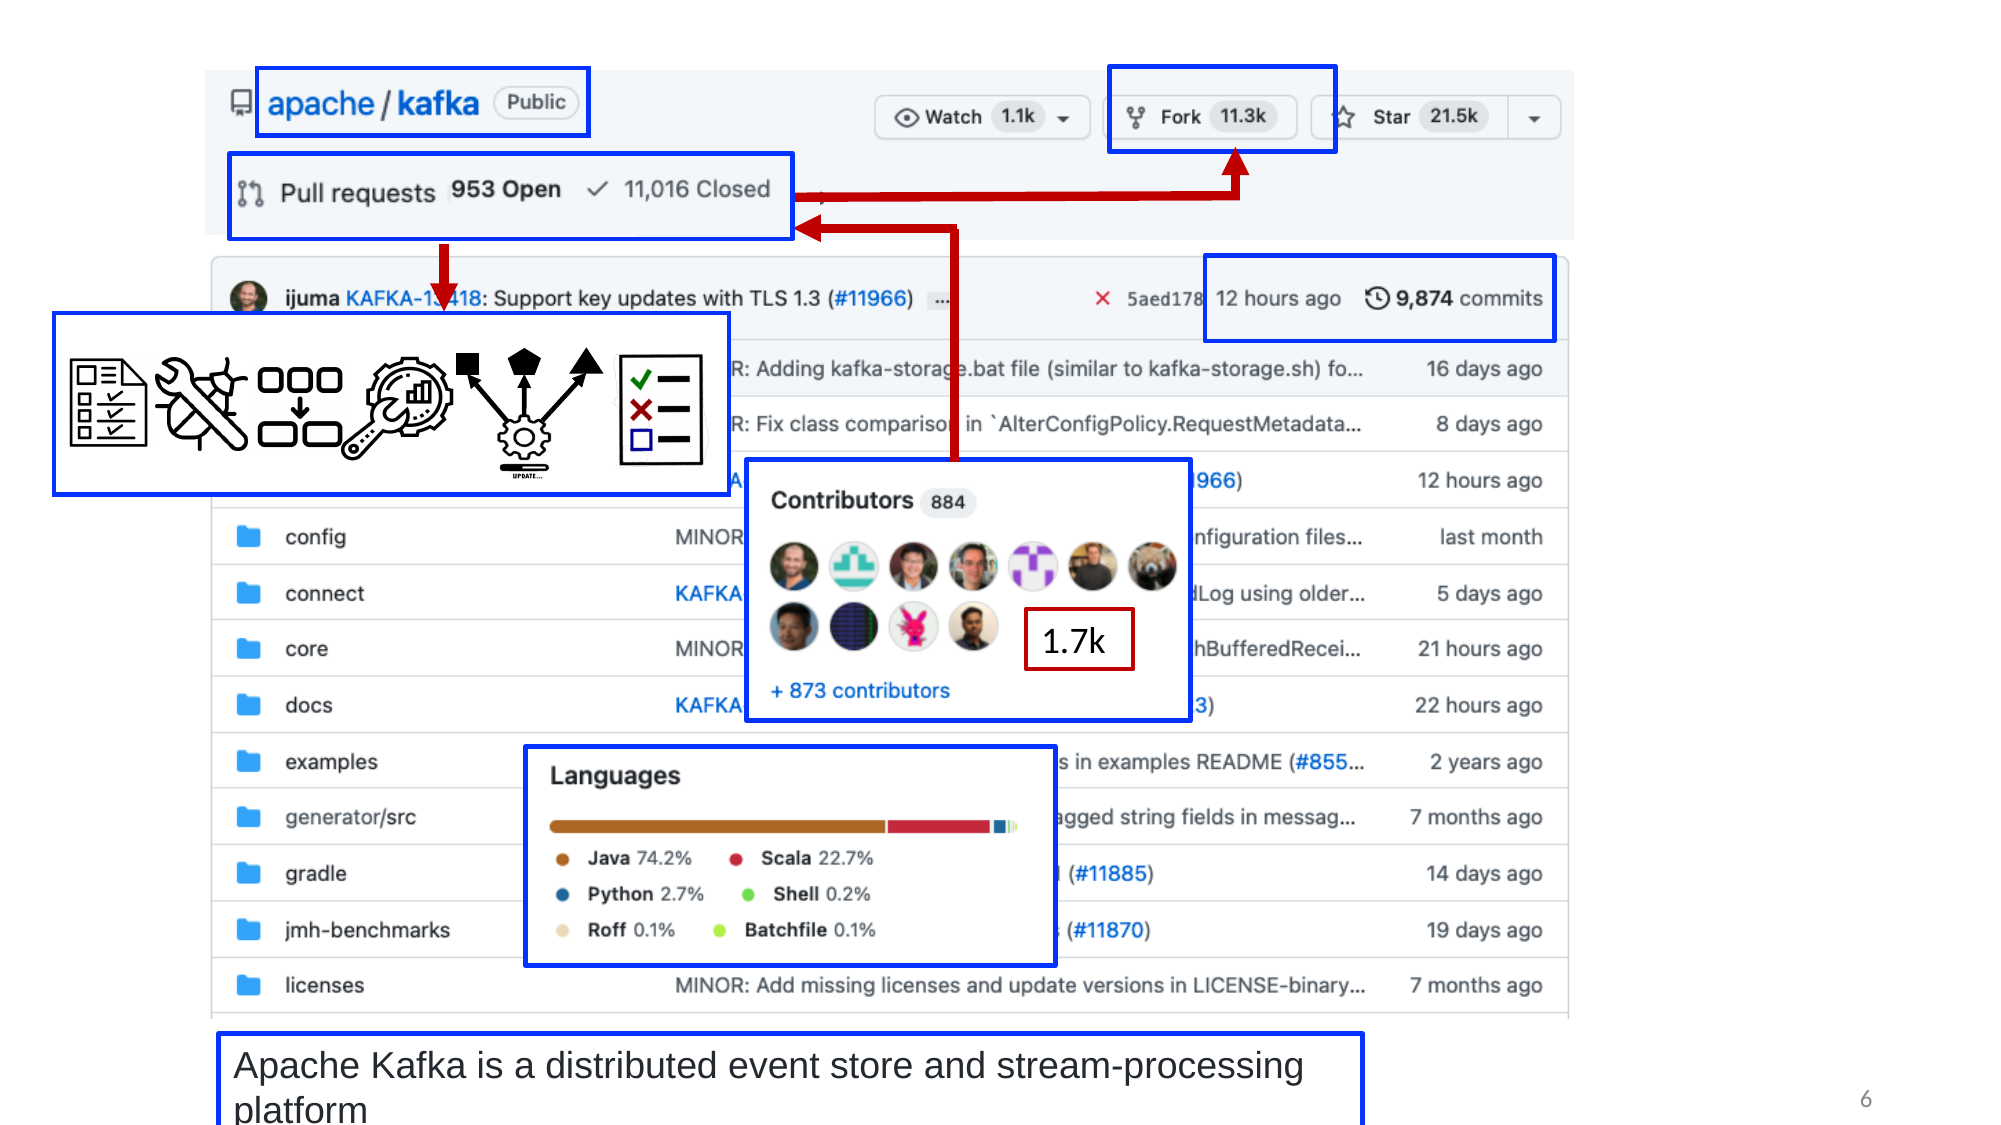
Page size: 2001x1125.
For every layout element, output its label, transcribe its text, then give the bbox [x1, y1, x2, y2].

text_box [748, 227, 1189, 719]
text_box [792, 66, 1336, 198]
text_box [53, 243, 736, 495]
text_box Apache Kafka is a distributed event store and stream-processing platform [218, 1033, 1363, 1125]
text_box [201, 69, 1579, 1019]
picture [209, 142, 821, 231]
picture [527, 748, 1054, 964]
text_box 6 [1437, 1067, 1888, 1125]
